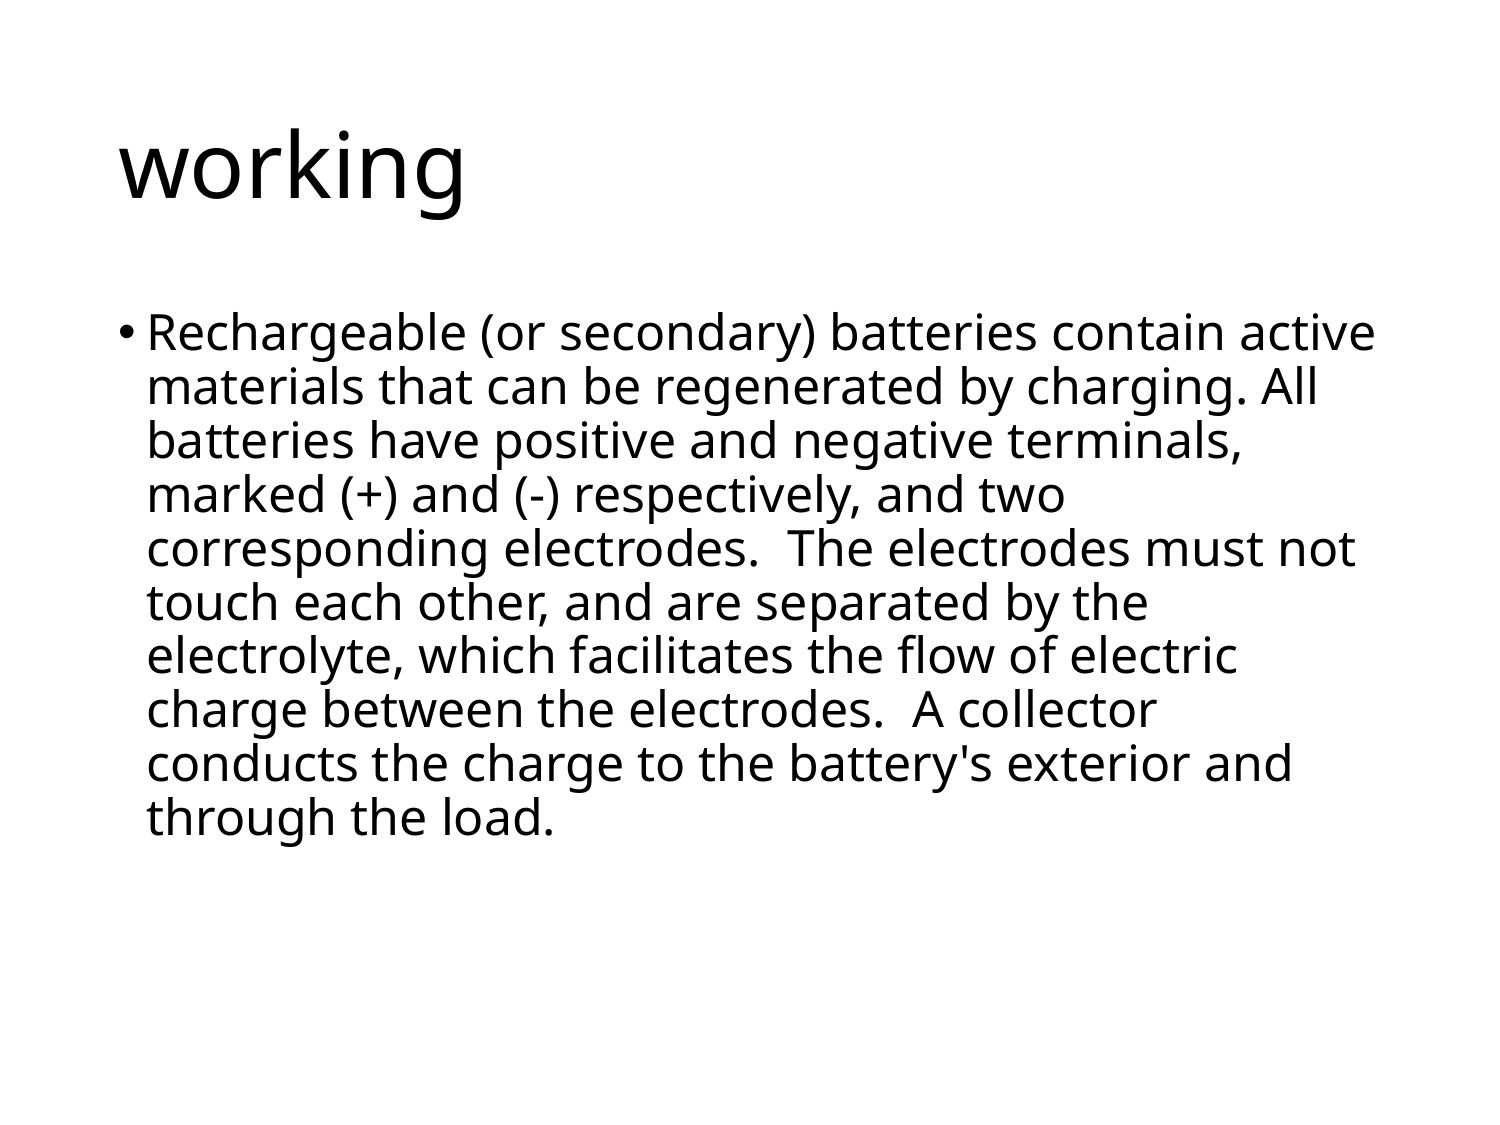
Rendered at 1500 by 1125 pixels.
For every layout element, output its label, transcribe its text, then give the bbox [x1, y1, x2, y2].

list Rechargeable (or secondary) batteries contain active materials that can be regenerated by charging. All batteries have positive and negative terminals, marked (+) and (-) respectively, and two corresponding electrodes. The electrodes must not touch each other, and are separated by the electrolyte, which facilitates the flow of electric charge between the electrodes. A collector conducts the charge to the battery's exterior and through the load. [103, 299, 1397, 1014]
title working [103, 59, 1397, 278]
